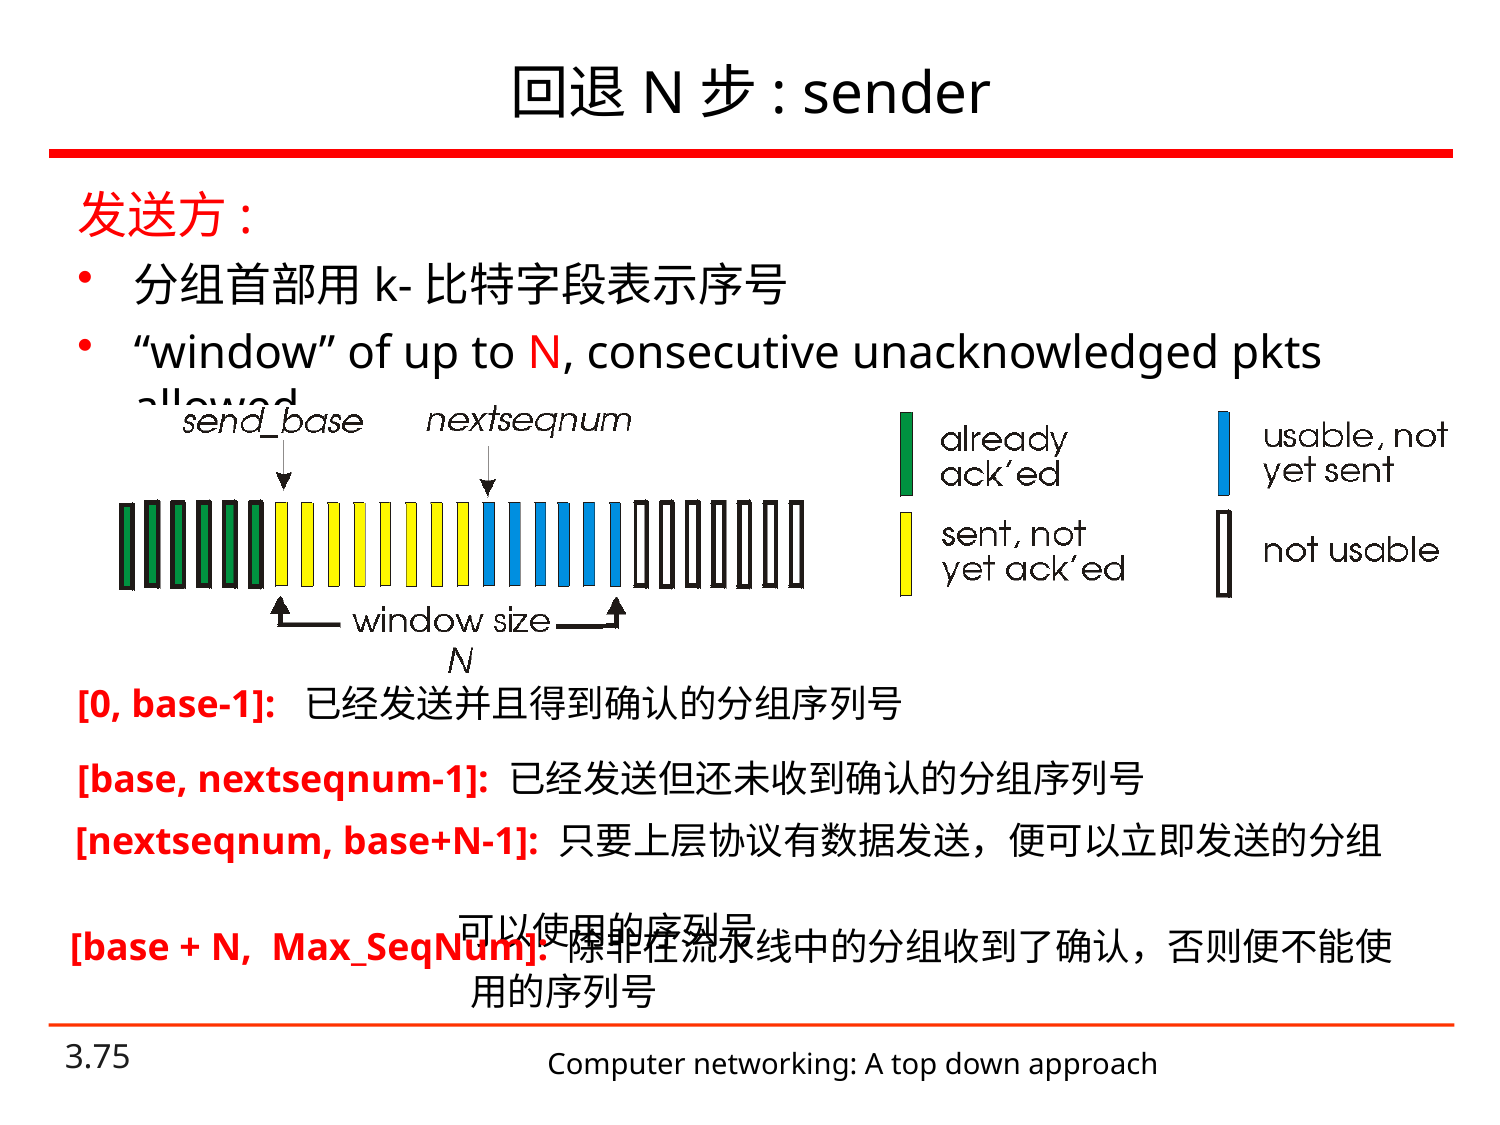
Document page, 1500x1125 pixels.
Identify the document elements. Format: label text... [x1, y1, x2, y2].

text_box [base + N, Max_SeqNum]: 除非在流水线中的分组收到了确认，否则便不能使 用的序列号 [55, 915, 1456, 1021]
list 发送方: 分组首部用k-比特字段表示序号 “window” of up to N, consecutive unacknowledged pkts allowed [62, 175, 1449, 388]
footer Computer networking: A top down approach [512, 1037, 1194, 1108]
picture [118, 405, 1449, 674]
title 回退N步: sender [59, 37, 1443, 143]
text_box [base, nextseqnum-1]: 已经发送但还未收到确认的分组序列号 [62, 748, 1398, 808]
text_box [nextseqnum, base+N-1]: 只要上层协议有数据发送，便可以立即发送的分组 可以使用的序列号 [60, 809, 1429, 915]
text_box [0, base-1]: 已经发送并且得到确认的分组序列号 [62, 672, 1197, 733]
